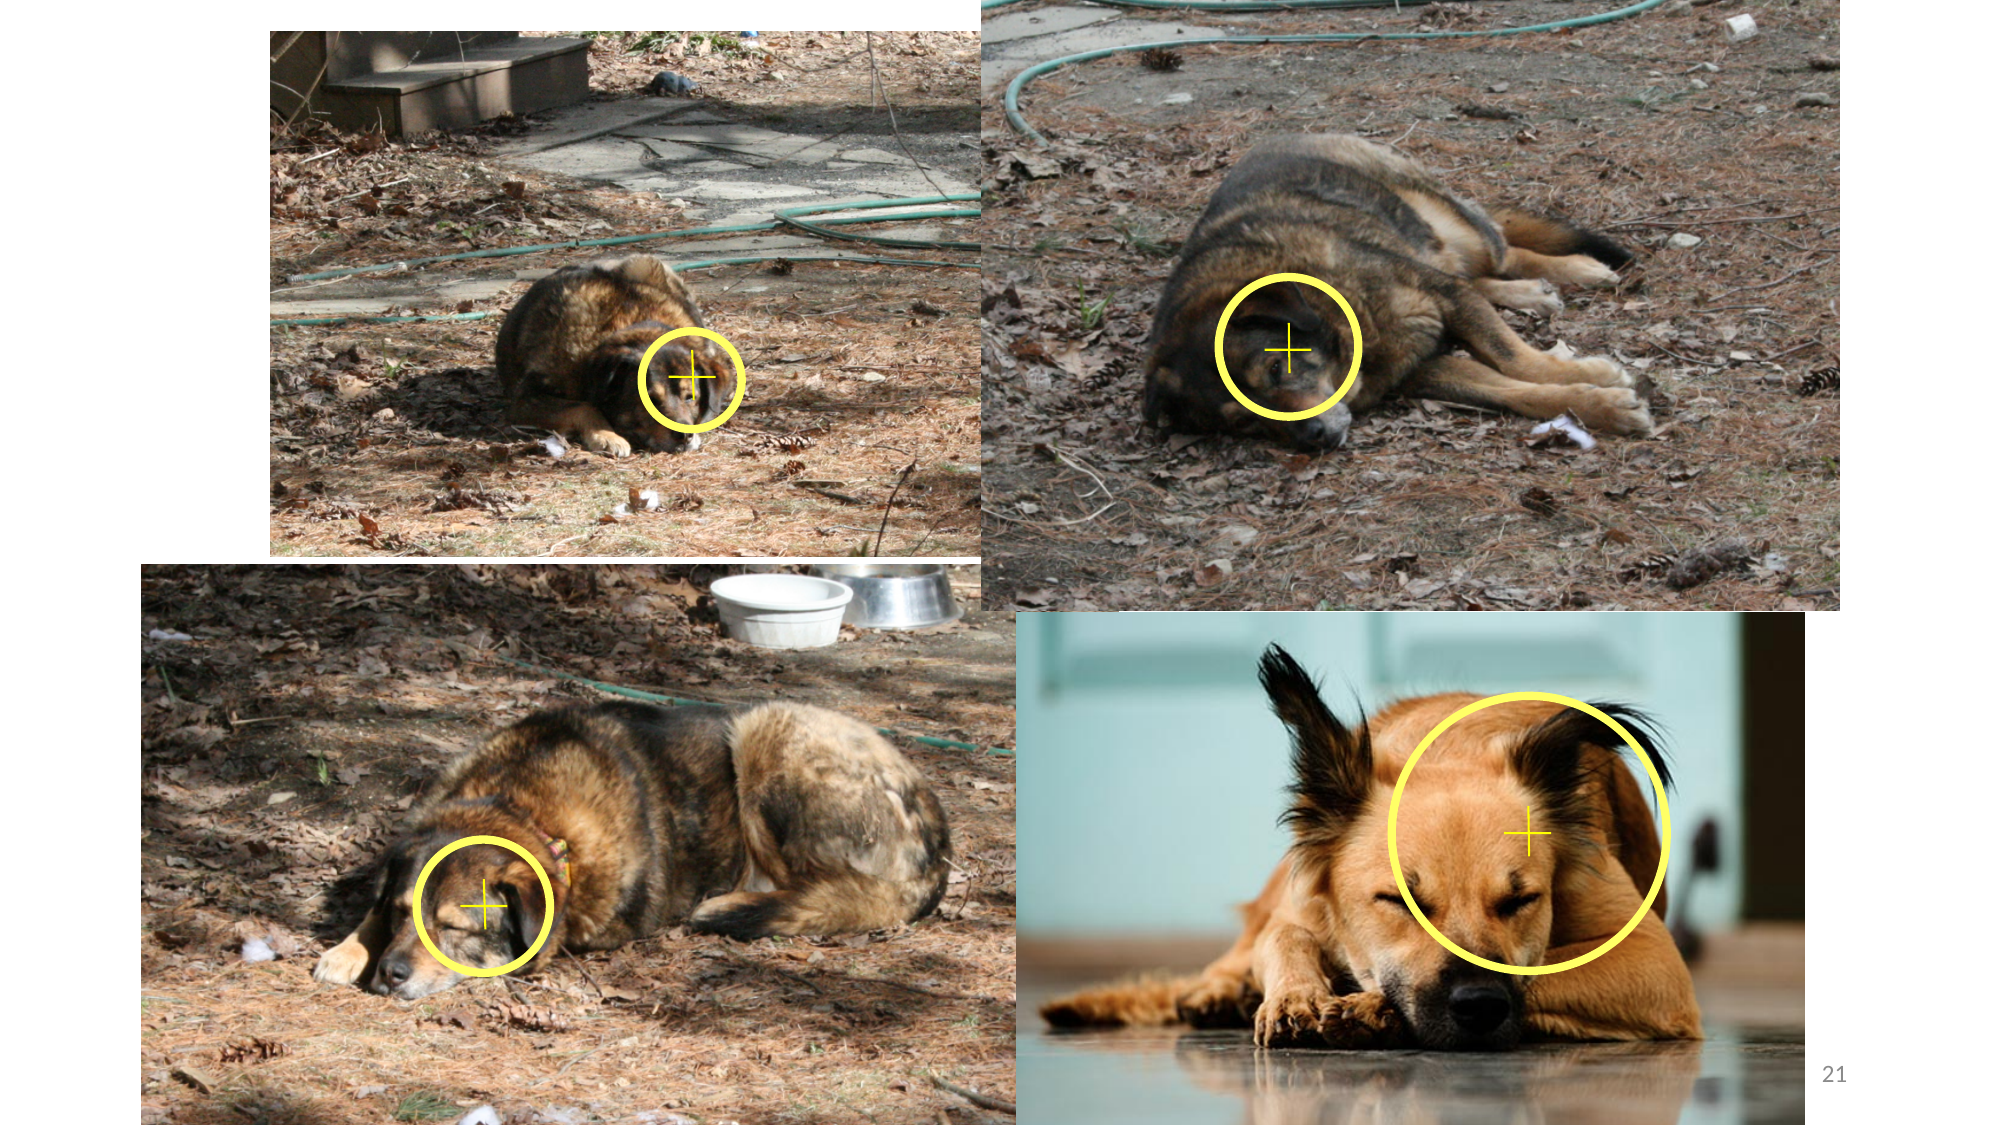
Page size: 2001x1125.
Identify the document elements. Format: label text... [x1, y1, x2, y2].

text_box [1504, 806, 1551, 857]
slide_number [137, 1042, 141, 1103]
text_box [1264, 322, 1312, 374]
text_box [668, 349, 716, 401]
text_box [460, 879, 508, 930]
slide_number 21 [1805, 1042, 1863, 1103]
picture [141, 0, 1840, 1125]
